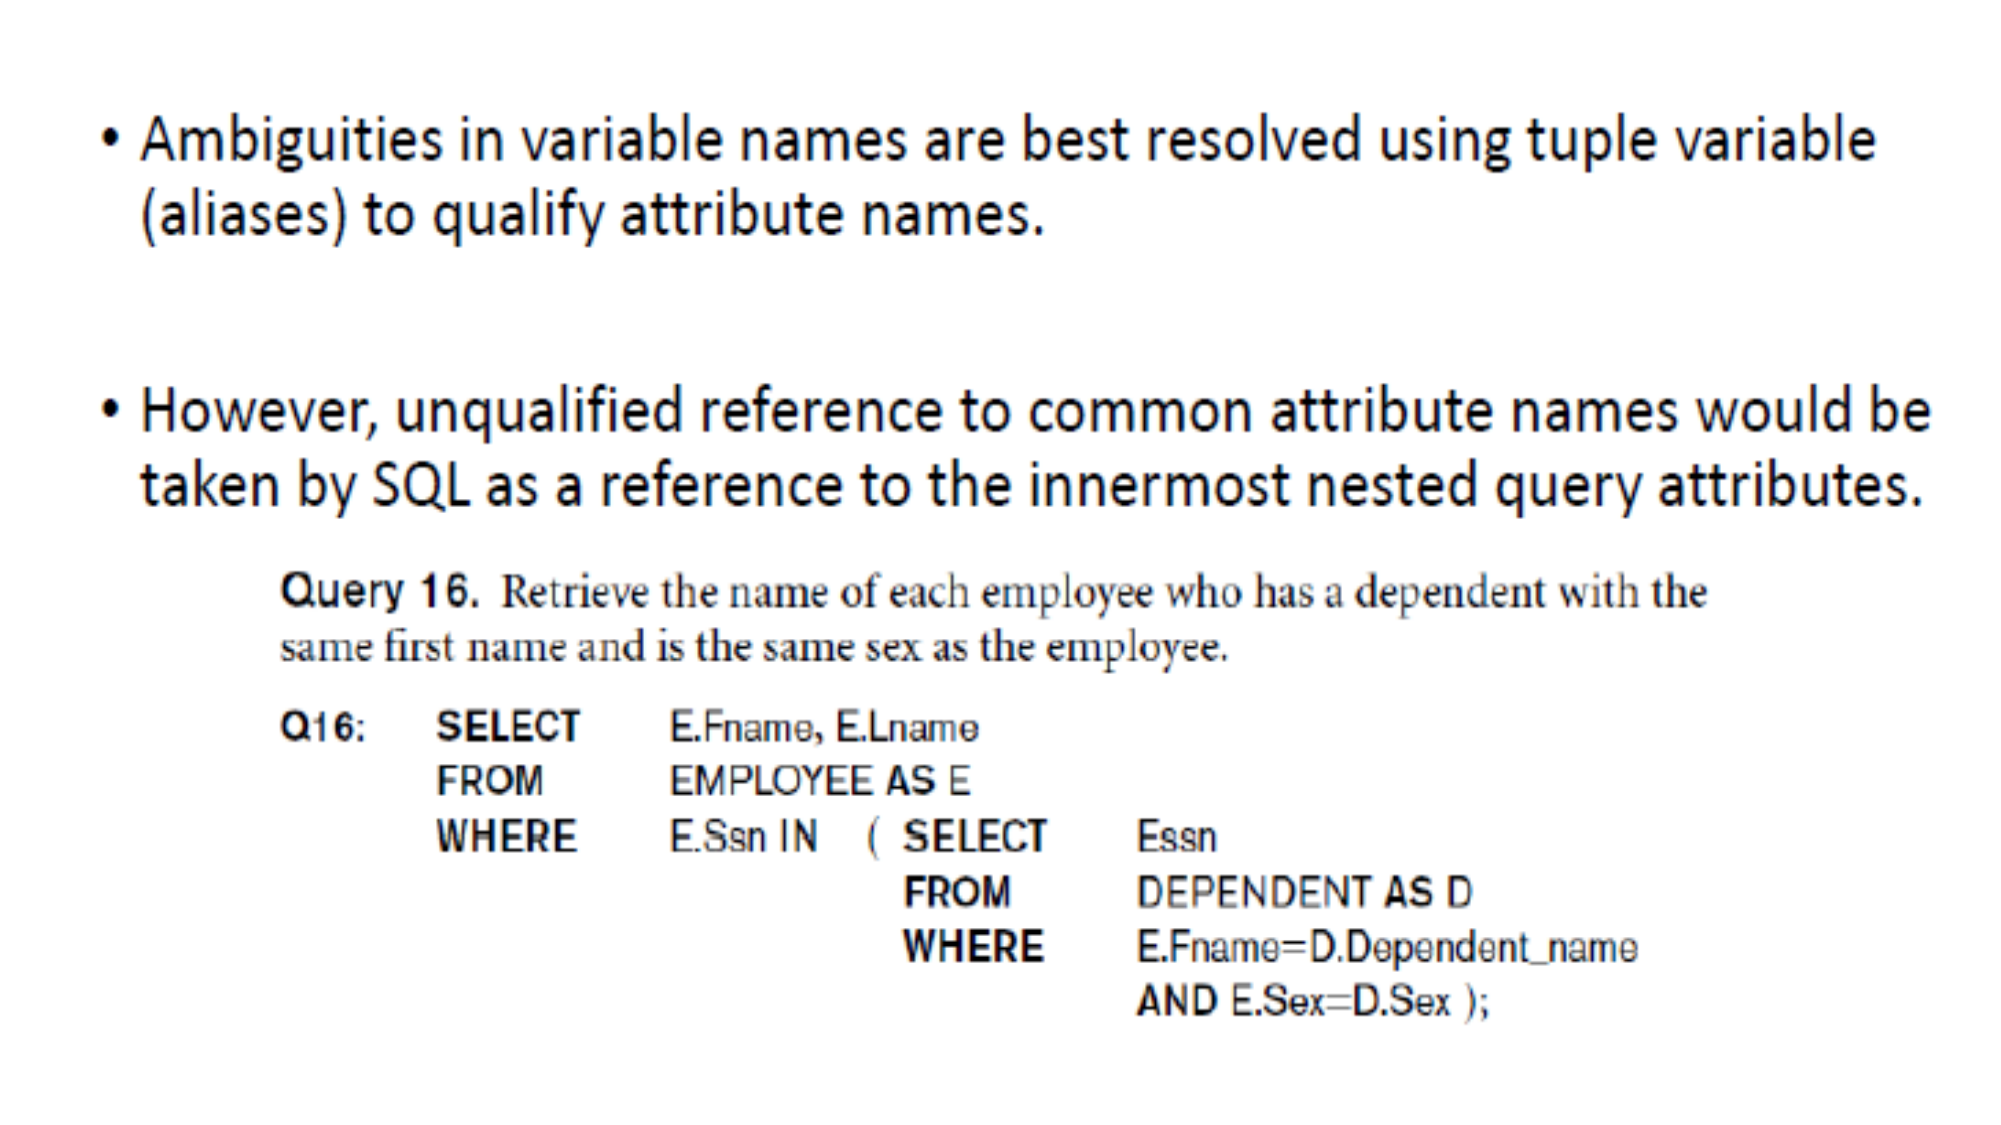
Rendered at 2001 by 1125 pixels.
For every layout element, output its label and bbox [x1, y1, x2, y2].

list [67, 105, 1949, 1079]
